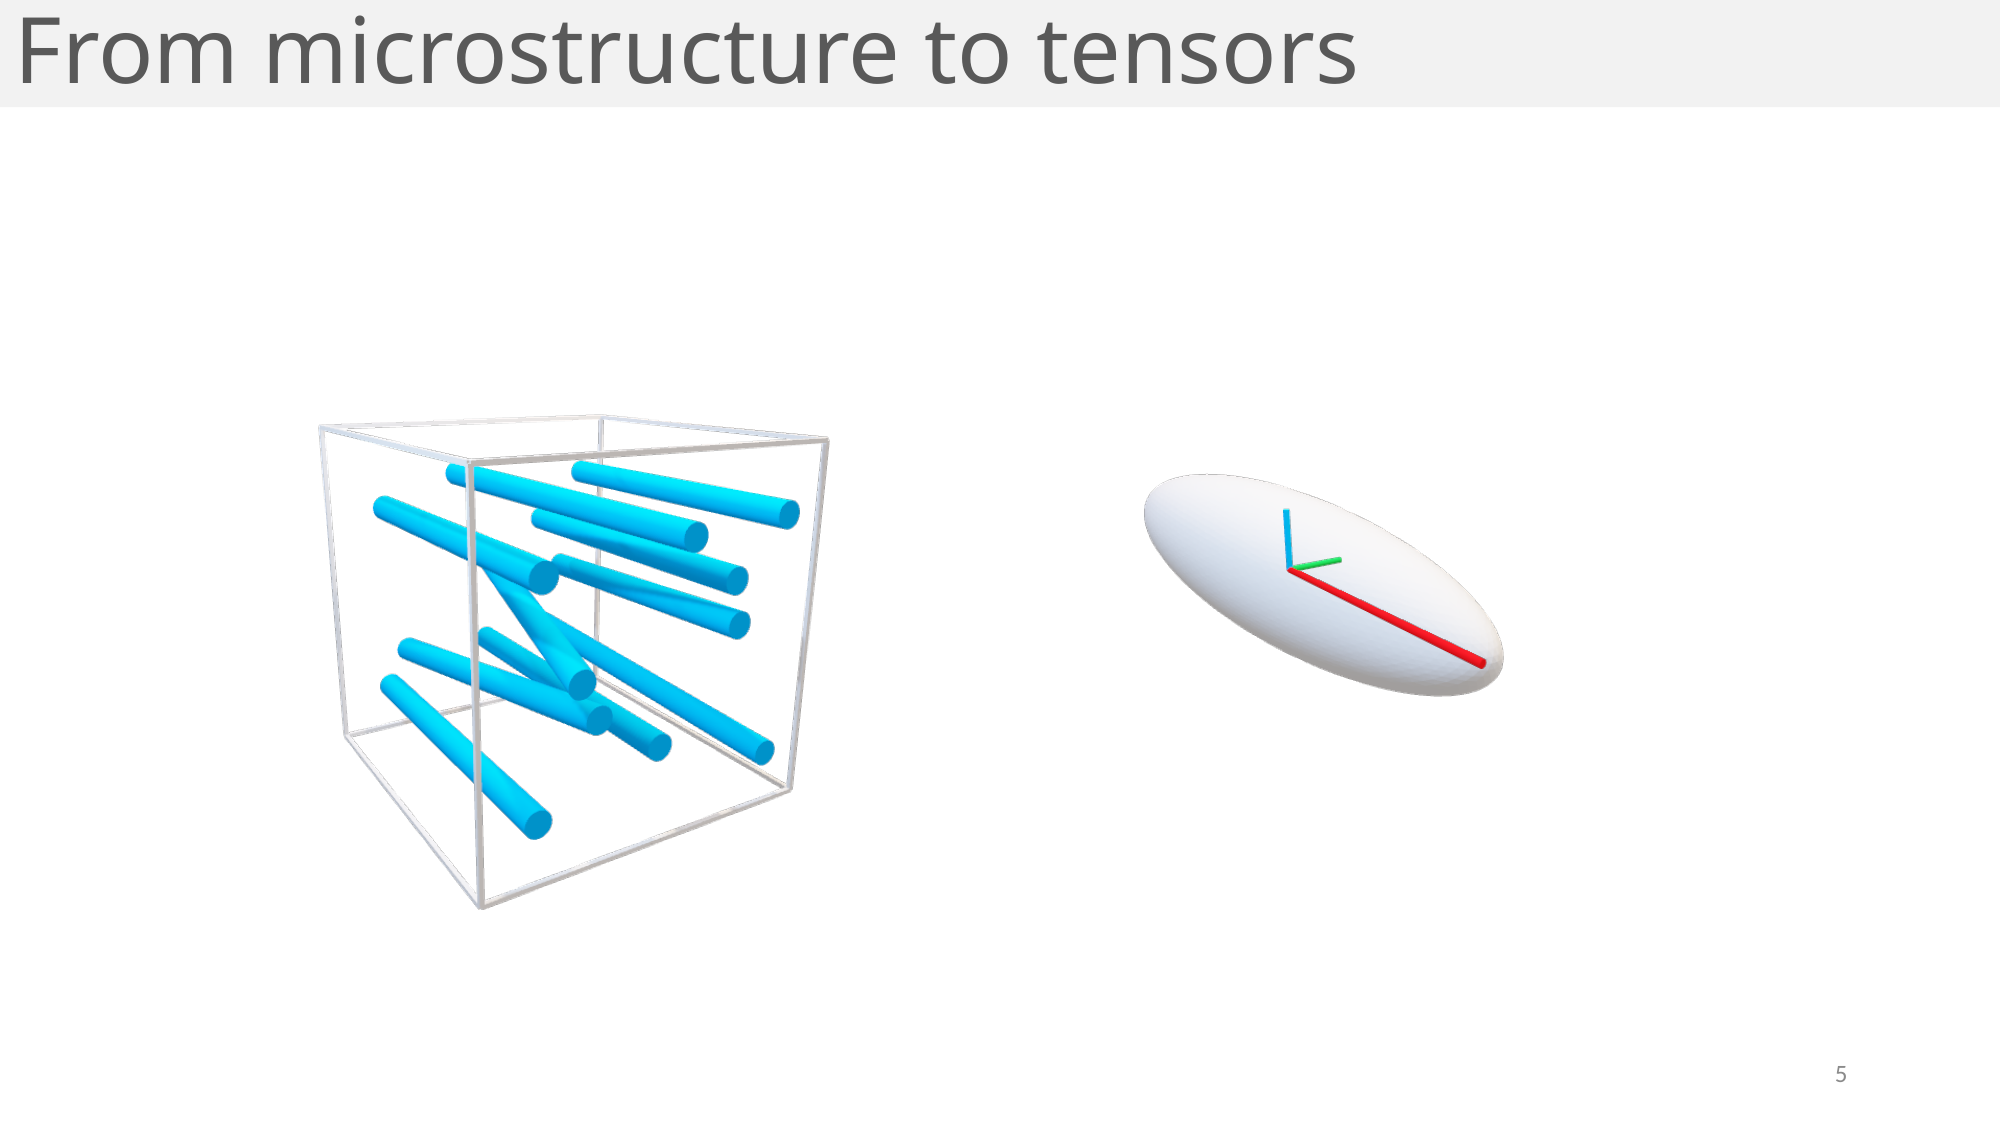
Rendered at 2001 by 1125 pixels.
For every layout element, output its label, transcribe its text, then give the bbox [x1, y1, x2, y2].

picture [1045, 422, 1510, 703]
picture [277, 303, 830, 911]
slide_number 5 [1412, 1042, 1863, 1103]
text_box From microstructure to tensors [0, 0, 2000, 108]
